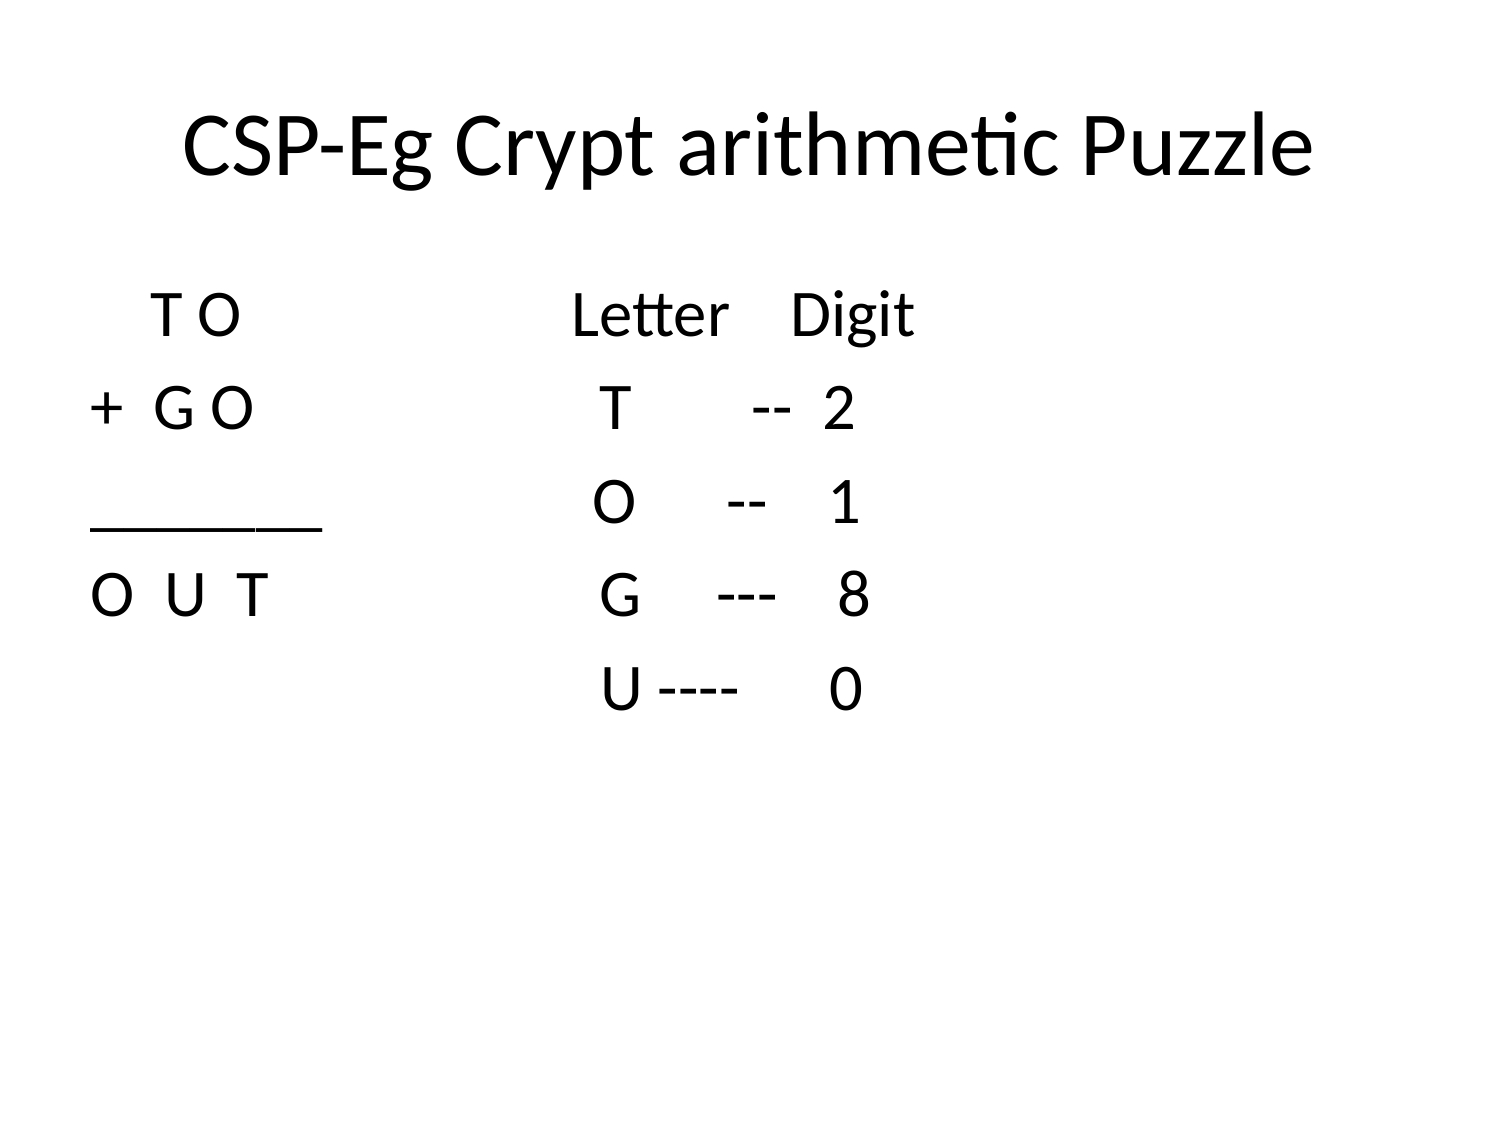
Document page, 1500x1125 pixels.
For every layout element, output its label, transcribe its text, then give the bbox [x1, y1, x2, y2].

list T O Letter Digit + G O T -- 2 _______ O -- 1 O U T G --- 8 U ---- 0 [75, 262, 1425, 1005]
title CSP-Eg Crypt arithmetic Puzzle [75, 45, 1425, 233]
